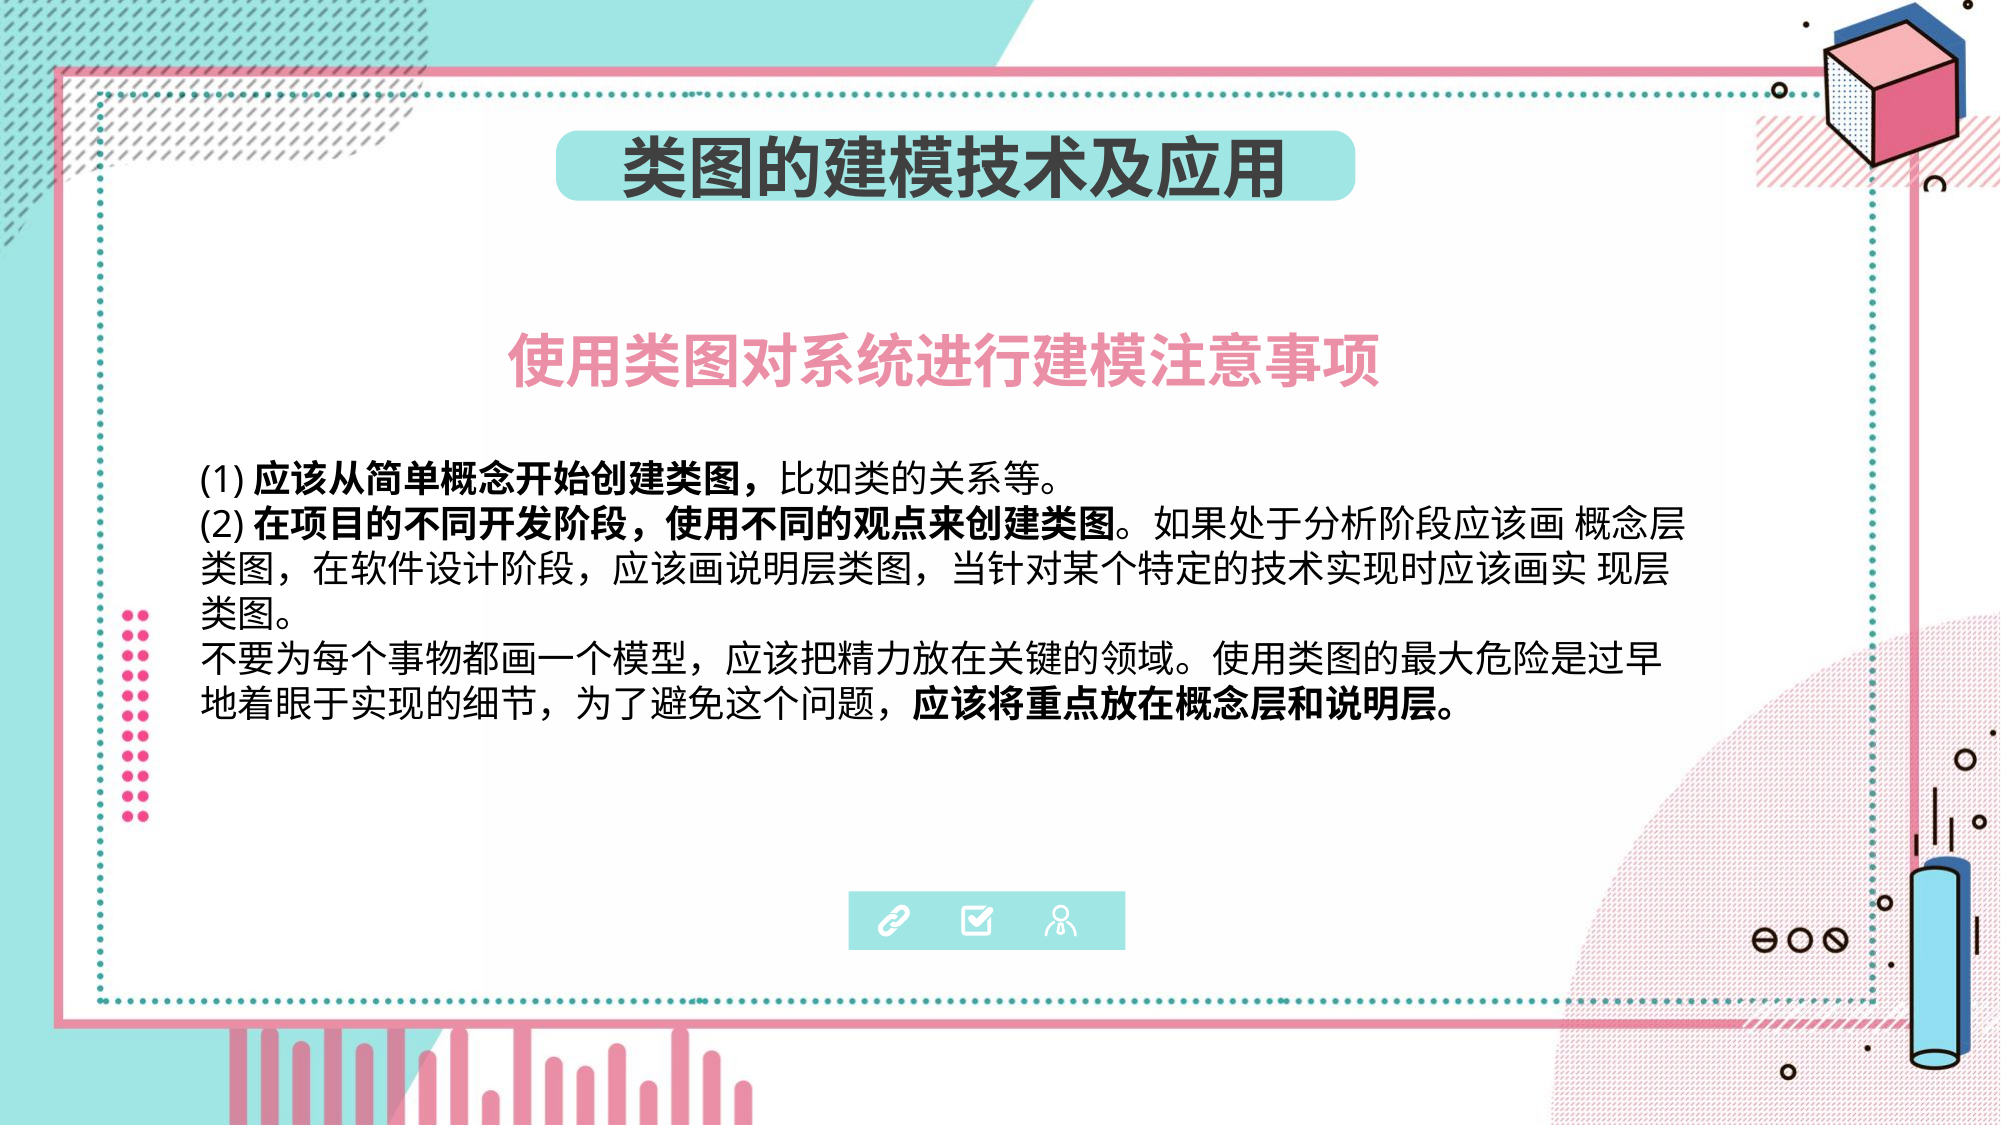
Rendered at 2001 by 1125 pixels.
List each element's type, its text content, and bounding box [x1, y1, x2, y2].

picture [0, 0, 2001, 1125]
text_box 类图的建模技术及应用 [555, 129, 1357, 202]
text_box (1)应该从简单概念开始创建类图，比如类的关系等。 (2)在项目的不同开发阶段，使用不同的观点来创建类图。如果处于分析阶段应该画 概念层类图，在软件设计阶段，应该画说明层类图，当针对某个特定的技术实现时应该画实 现层类图。 不要为每个事物都画一个模型，应该把精力放在关键的领域。使用类图的最大危险是过早地着眼于实现的细节，为了避免这个问题，应该将重点放在概念层和说明层。 [185, 447, 1714, 733]
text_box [848, 891, 1126, 950]
text_box 使用类图对系统进行建模注意事项 [492, 316, 1495, 402]
